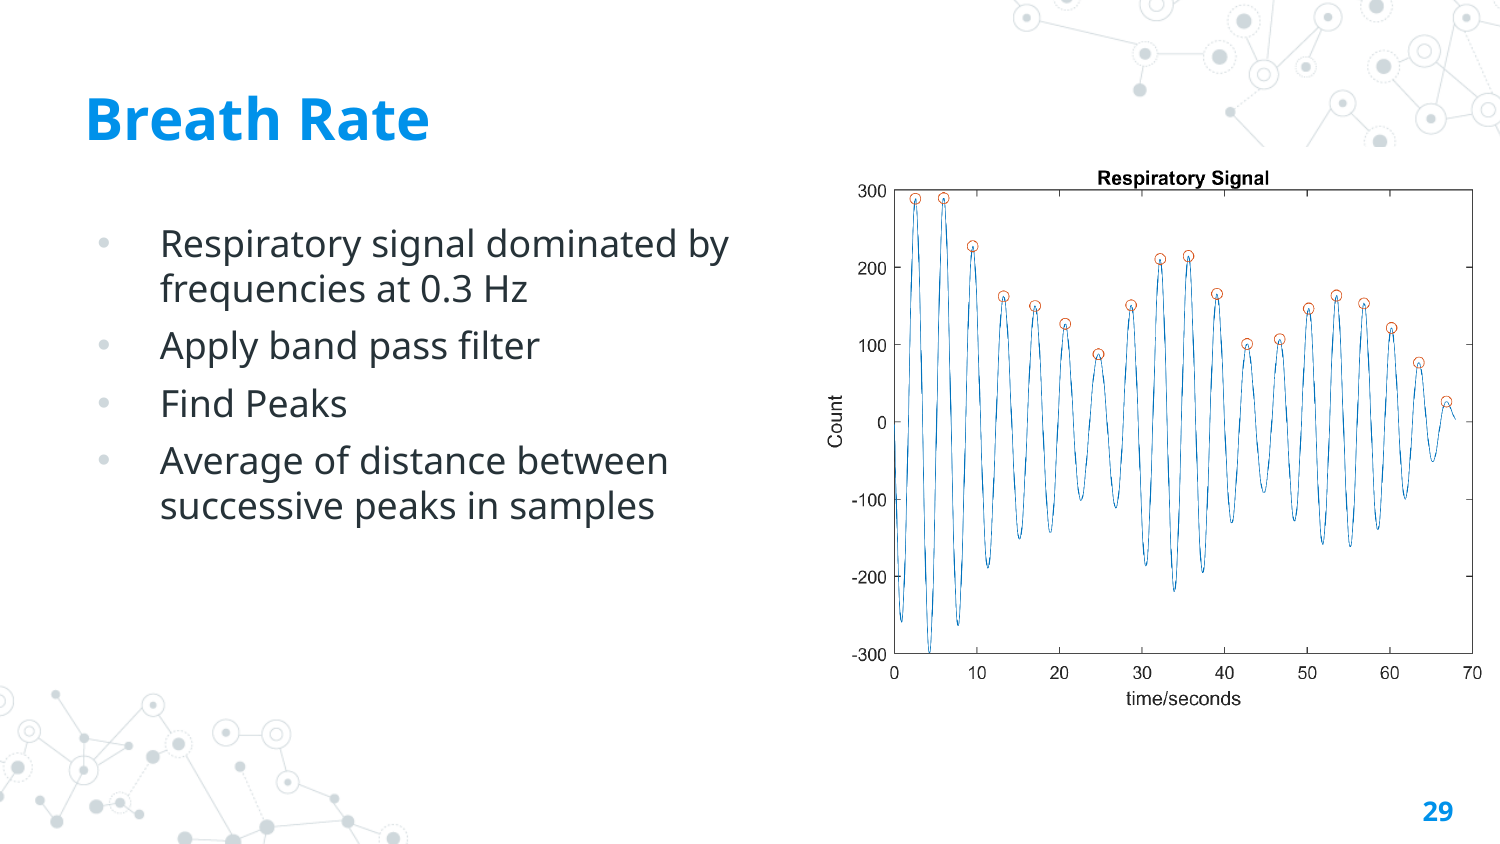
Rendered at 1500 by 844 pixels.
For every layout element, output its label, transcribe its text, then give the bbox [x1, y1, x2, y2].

slide_number 29 [1378, 779, 1469, 844]
title Breath Rate [69, 51, 1312, 167]
picture [0, 0, 1500, 844]
